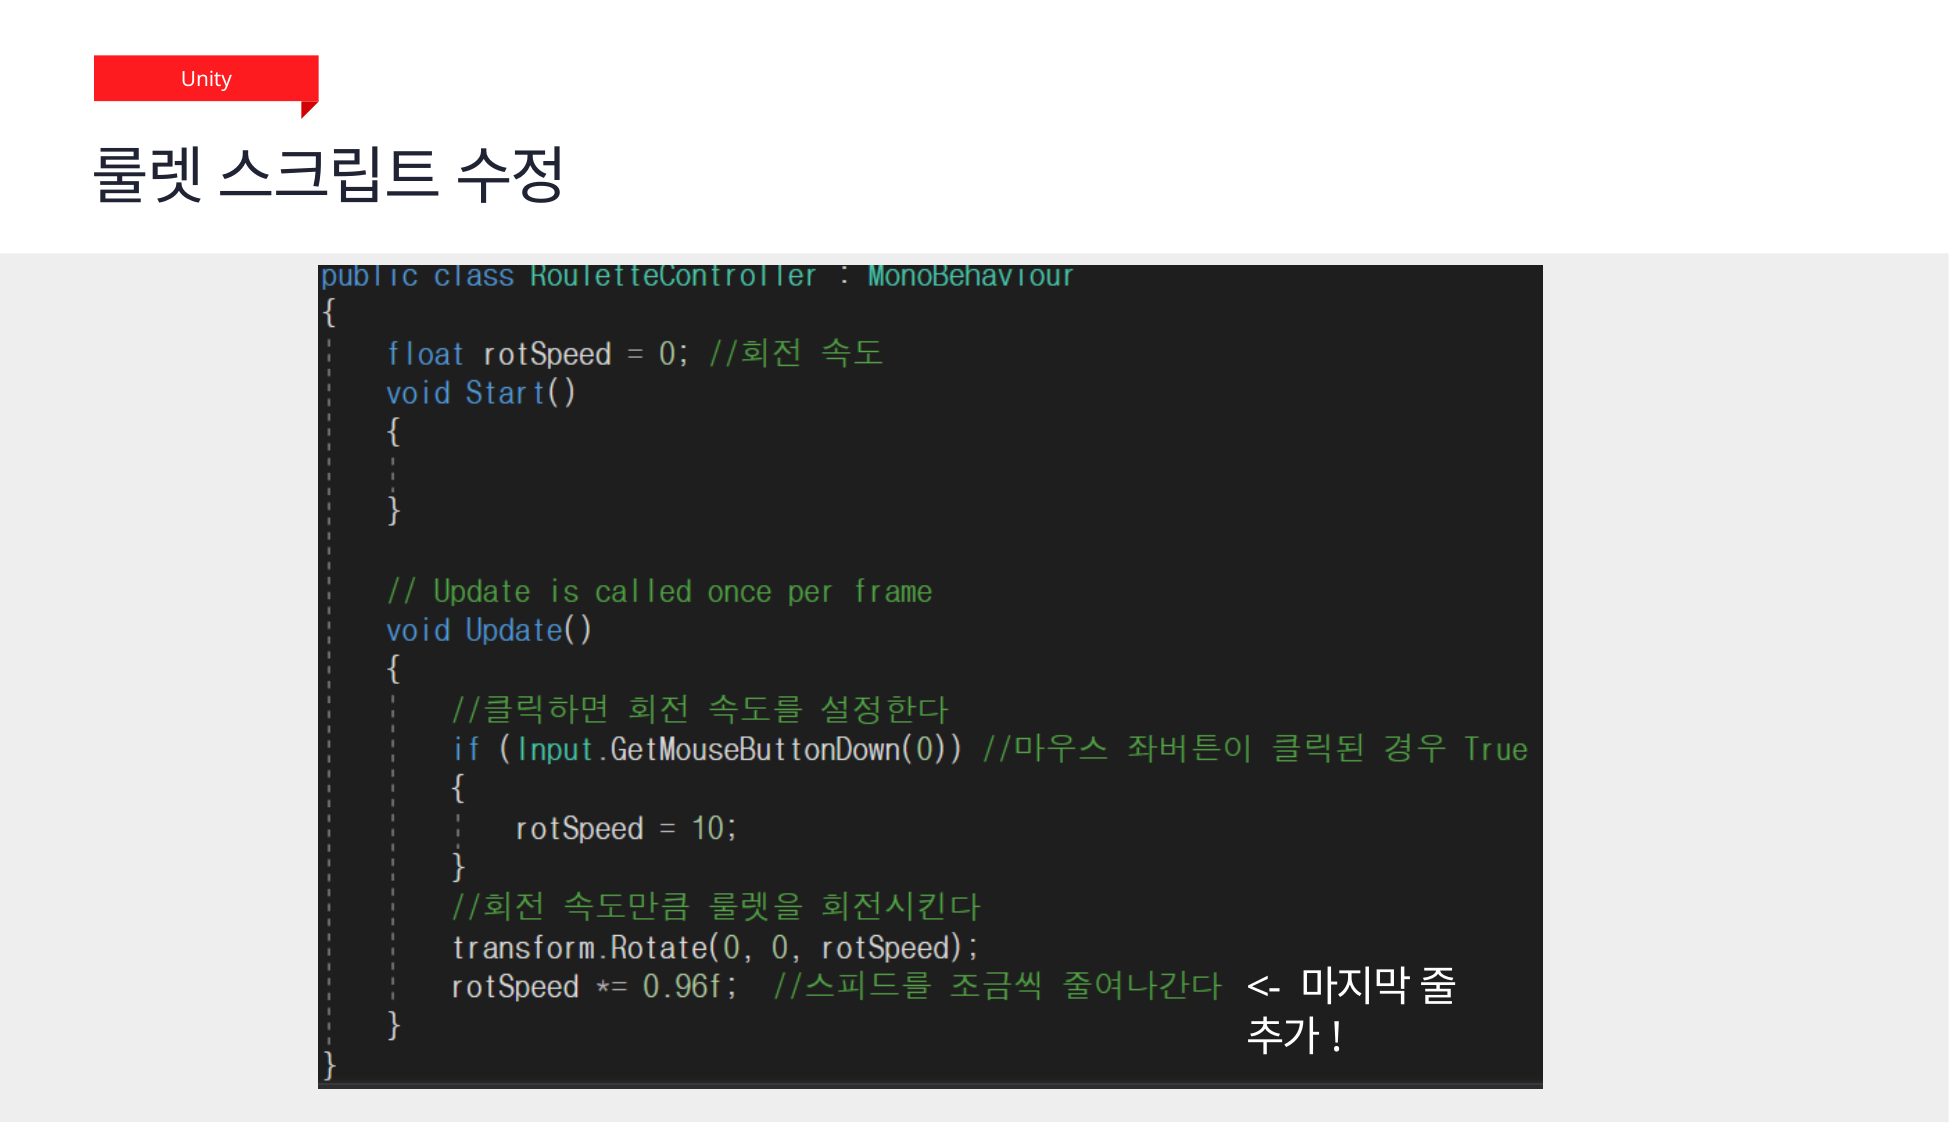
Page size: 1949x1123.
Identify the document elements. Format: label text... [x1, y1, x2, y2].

text_box 룰렛 스크립트 수정 [91, 135, 890, 211]
picture [318, 265, 1543, 1089]
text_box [94, 55, 319, 119]
